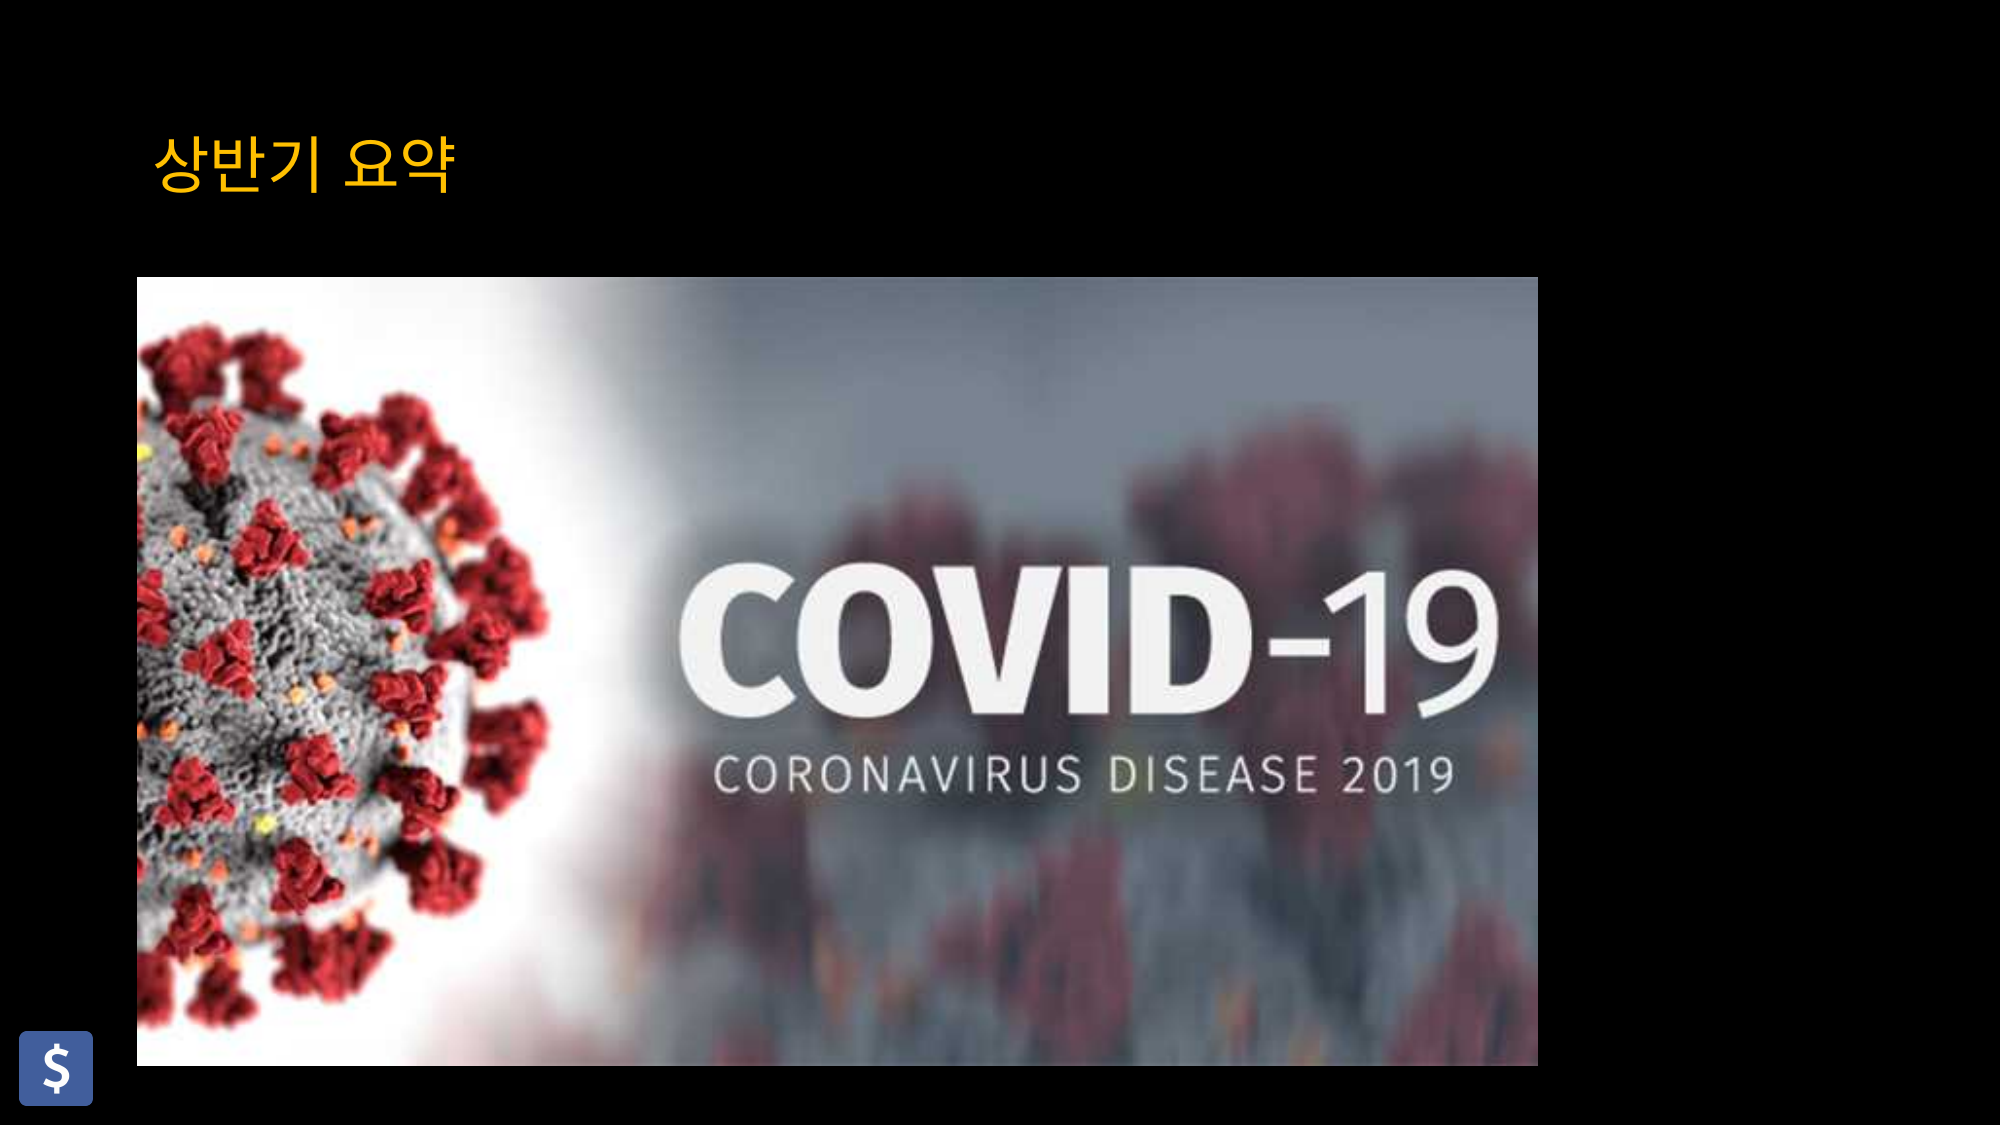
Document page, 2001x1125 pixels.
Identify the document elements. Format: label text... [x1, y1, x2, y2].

title 상반기 요약 [137, 59, 1863, 278]
picture [137, 277, 1538, 1066]
picture [19, 1031, 93, 1106]
